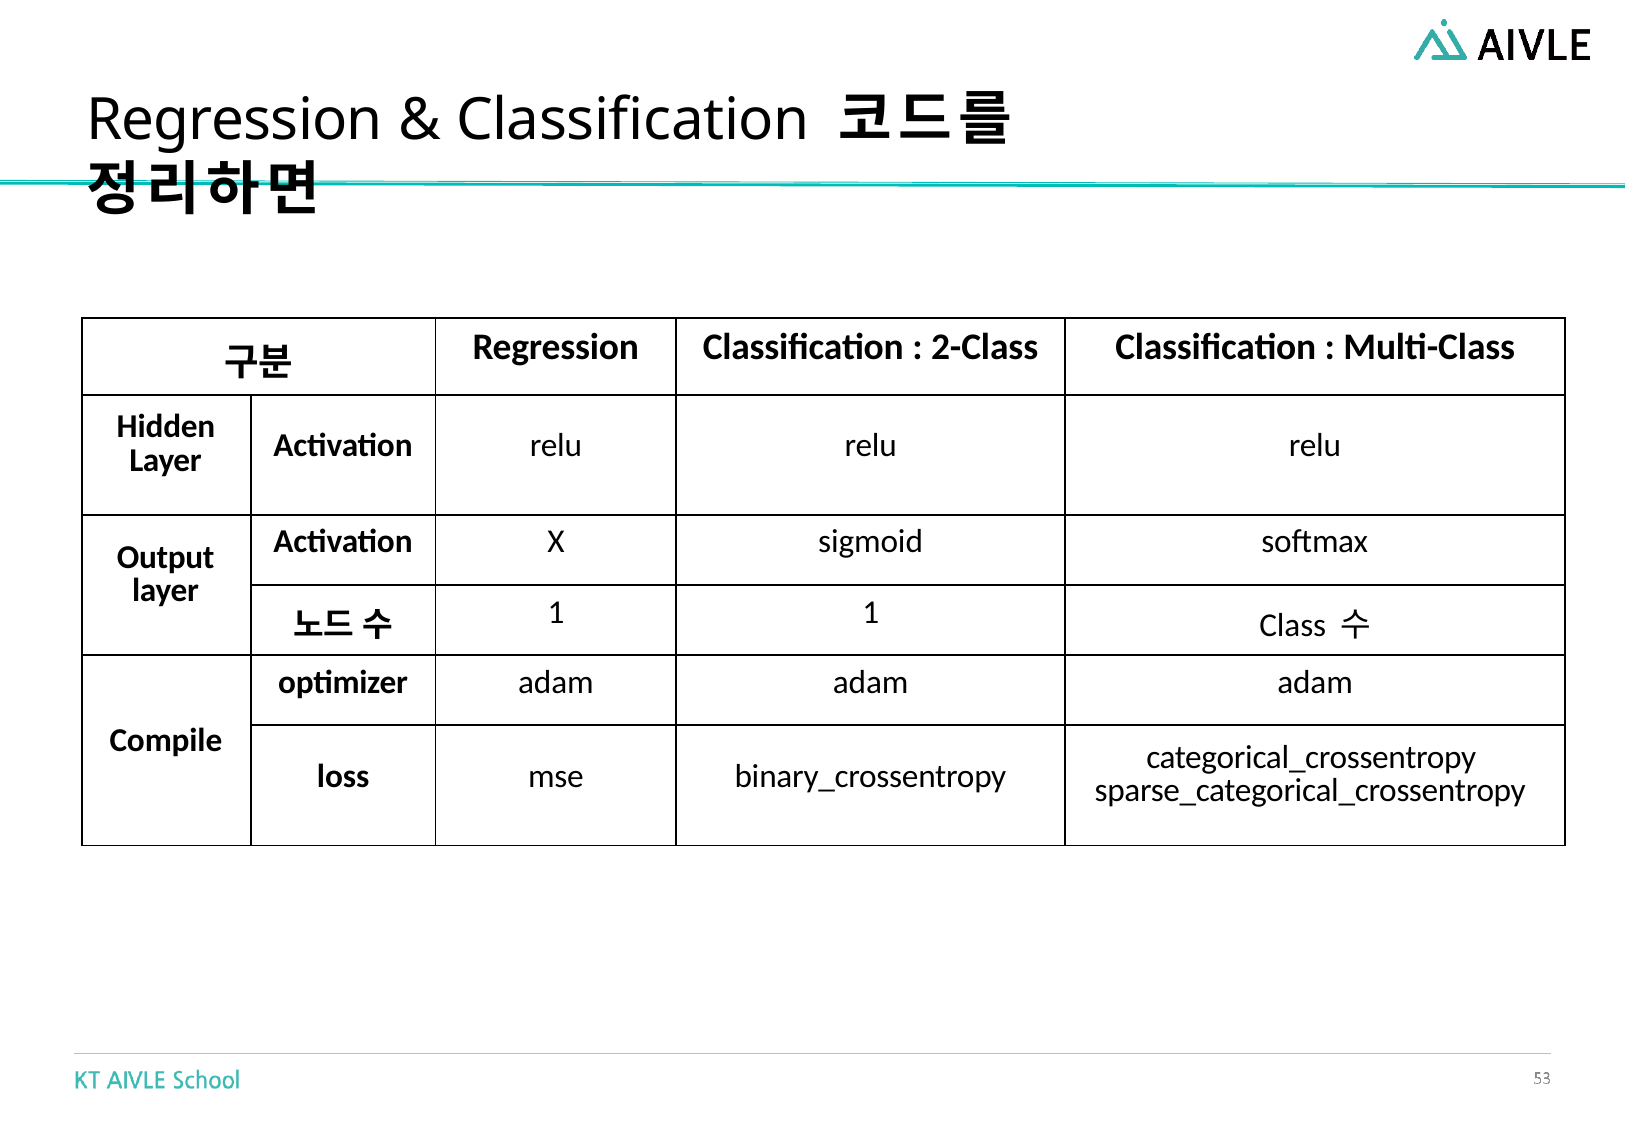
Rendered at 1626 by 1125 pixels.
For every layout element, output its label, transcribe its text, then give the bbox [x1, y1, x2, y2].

table_cell 1 [436, 586, 675, 654]
table_header Classification : 2-Class [677, 319, 1064, 394]
table_cell X [436, 516, 675, 584]
table_cell 노드 수 [252, 586, 435, 654]
table_header 구분 [83, 319, 435, 394]
table_cell mse [436, 726, 675, 845]
table_cell adam [1066, 656, 1564, 724]
table_cell relu [436, 396, 675, 514]
table_cell softmax [1066, 516, 1564, 584]
title Regression & Classification 코드를 정리하면 [83, 79, 1110, 269]
table_cell adam [677, 656, 1064, 724]
table_cell Activation [252, 516, 435, 584]
table_cell Compile [83, 656, 250, 845]
table_cell loss [252, 726, 435, 845]
table_cell 1 [677, 586, 1064, 654]
picture [74, 1069, 239, 1090]
table_cell categorical_crossentropy sparse_categorical_crossentropy [1066, 726, 1564, 845]
table_cell Hidden Layer [83, 396, 250, 514]
table_cell relu [1066, 396, 1564, 514]
table_header Regression [436, 319, 675, 394]
table_cell Output layer [83, 516, 250, 654]
table_cell Activation [252, 396, 435, 514]
table_cell optimizer [252, 656, 435, 724]
table_header Classification : Multi-Class [1066, 319, 1564, 394]
picture [1533, 1071, 1551, 1084]
table_cell relu [677, 396, 1064, 514]
table_cell sigmoid [677, 516, 1064, 584]
table_cell binary_crossentropy [677, 726, 1064, 845]
table_cell adam [436, 656, 675, 724]
picture [1414, 19, 1590, 60]
table_cell Class 수 [1066, 586, 1564, 654]
